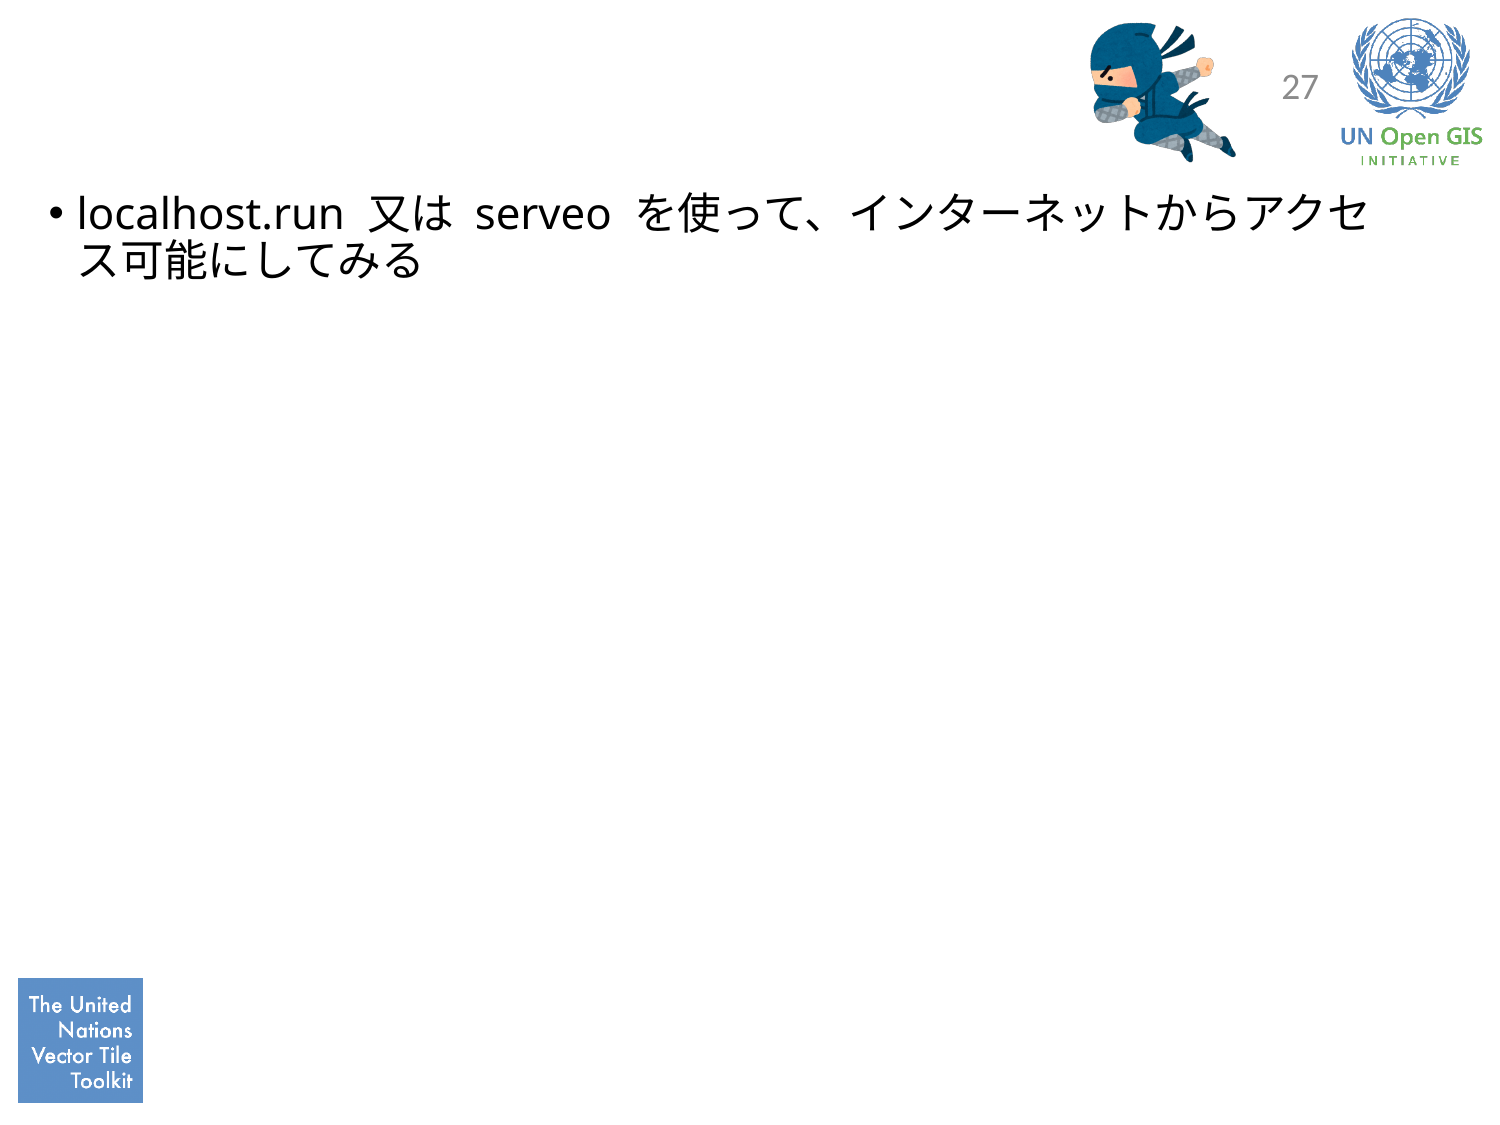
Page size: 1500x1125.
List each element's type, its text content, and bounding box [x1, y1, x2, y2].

list localhost.run 又は serveo を使って、インターネットからアクセス可能にしてみる [33, 183, 1397, 1014]
picture [18, 978, 143, 1103]
picture [1319, 0, 1500, 184]
slide_number 27 [1241, 54, 1335, 115]
picture [1084, 13, 1241, 170]
